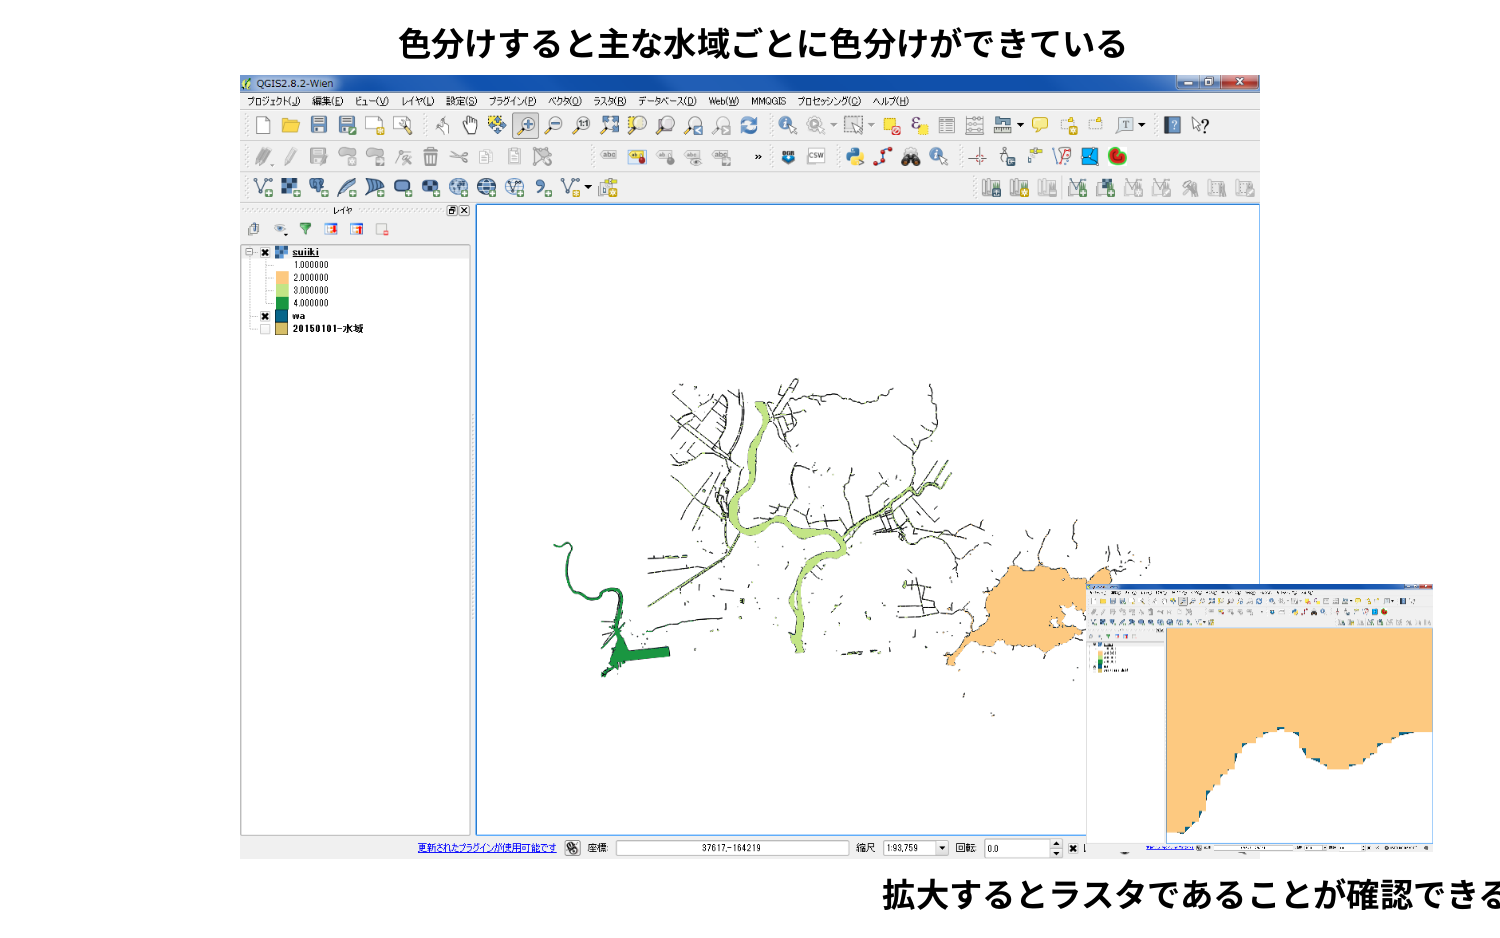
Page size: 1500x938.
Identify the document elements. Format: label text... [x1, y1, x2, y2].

text_box 拡大するとラスタであることが確認できる [867, 866, 1500, 922]
text_box 色分けすると主な水域ごとに色分けができている [383, 16, 1145, 71]
picture [240, 75, 1433, 859]
